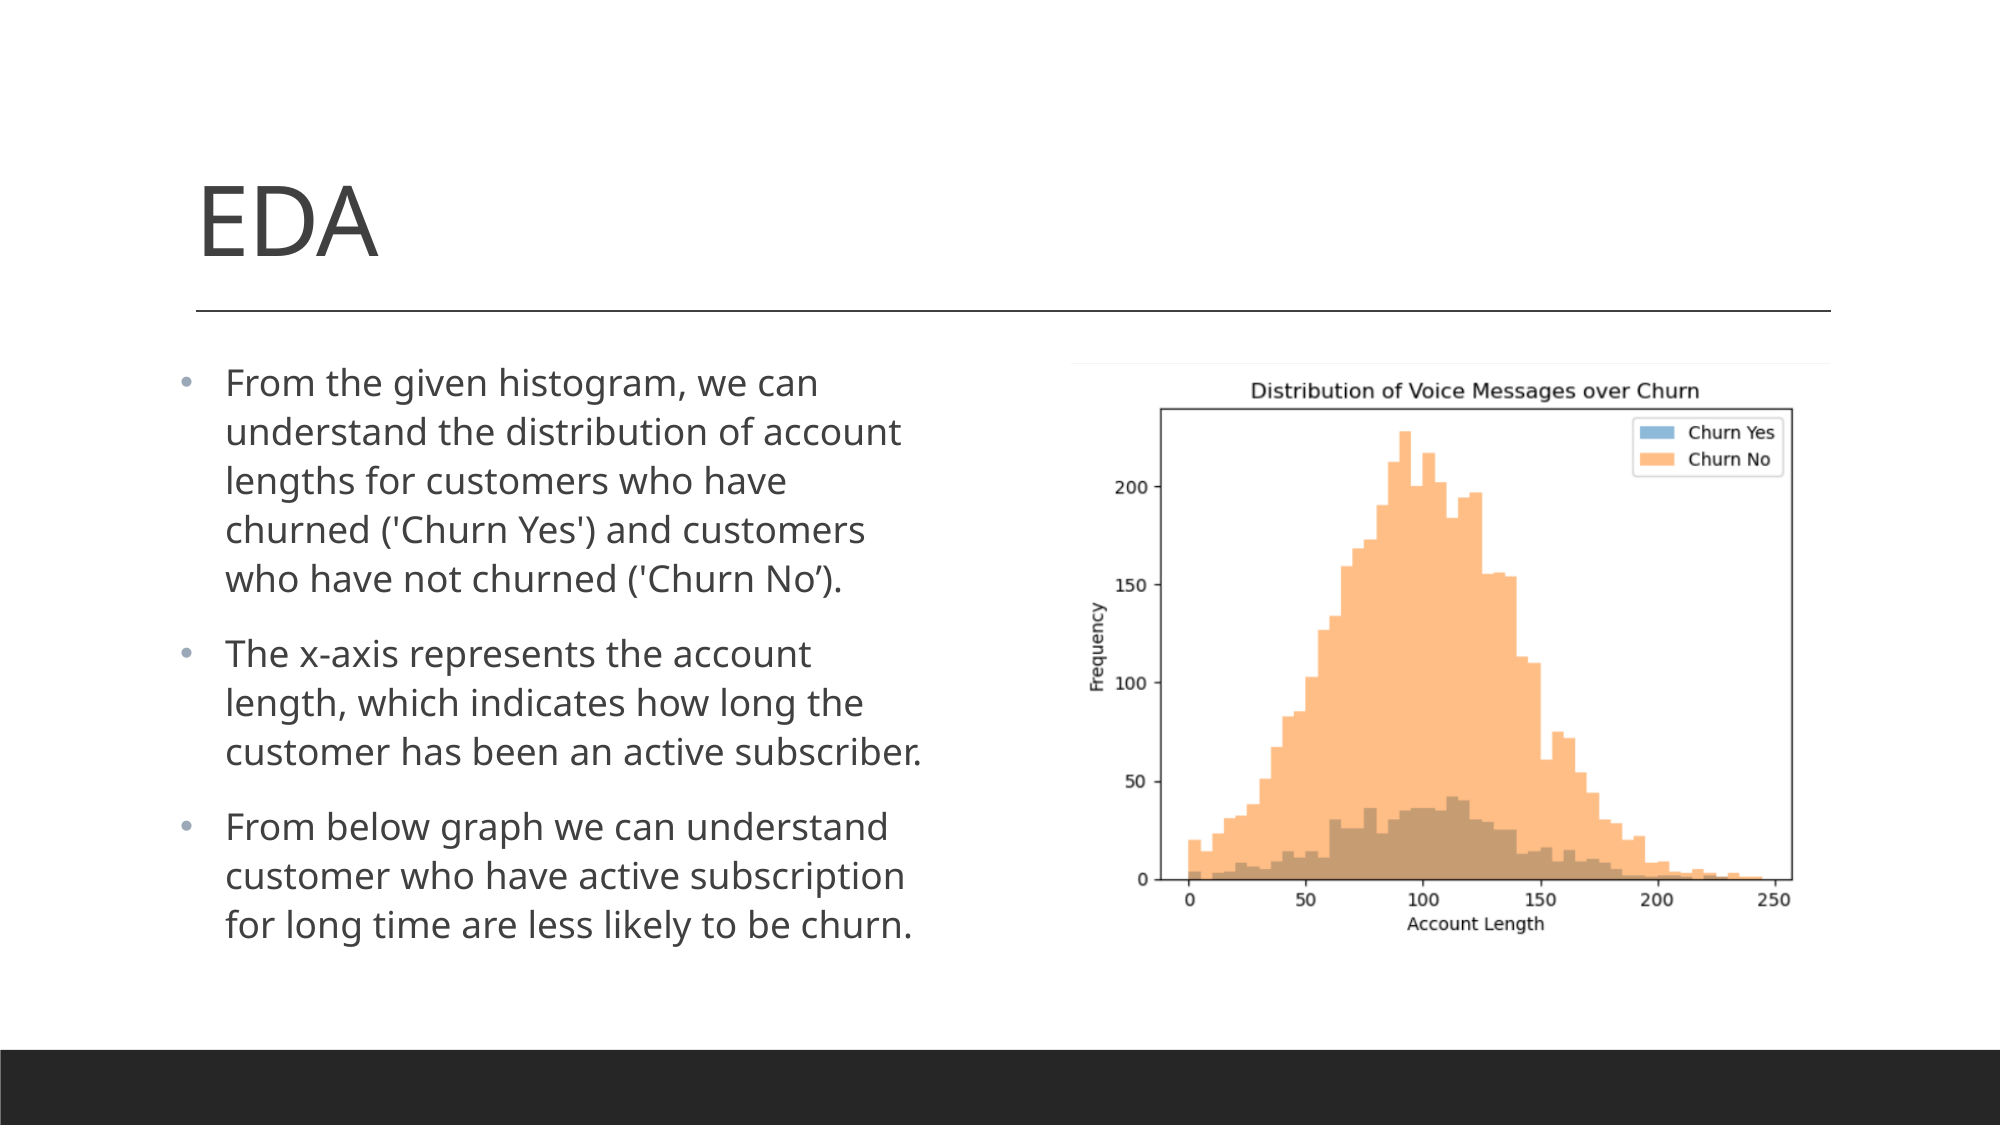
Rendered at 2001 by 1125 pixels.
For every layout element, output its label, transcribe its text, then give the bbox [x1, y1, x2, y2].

list From the given histogram, we can understand the distribution of account lengths for customers who have churned ('Churn Yes') and customers who have not churned ('Churn No’). The x-axis represents the account length, which indicates how long the customer has been an active subscriber. From below graph we can understand customer who have active subscription for long time are less likely to be churn. [180, 347, 942, 963]
title EDA [180, 47, 1830, 285]
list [1068, 363, 1831, 948]
